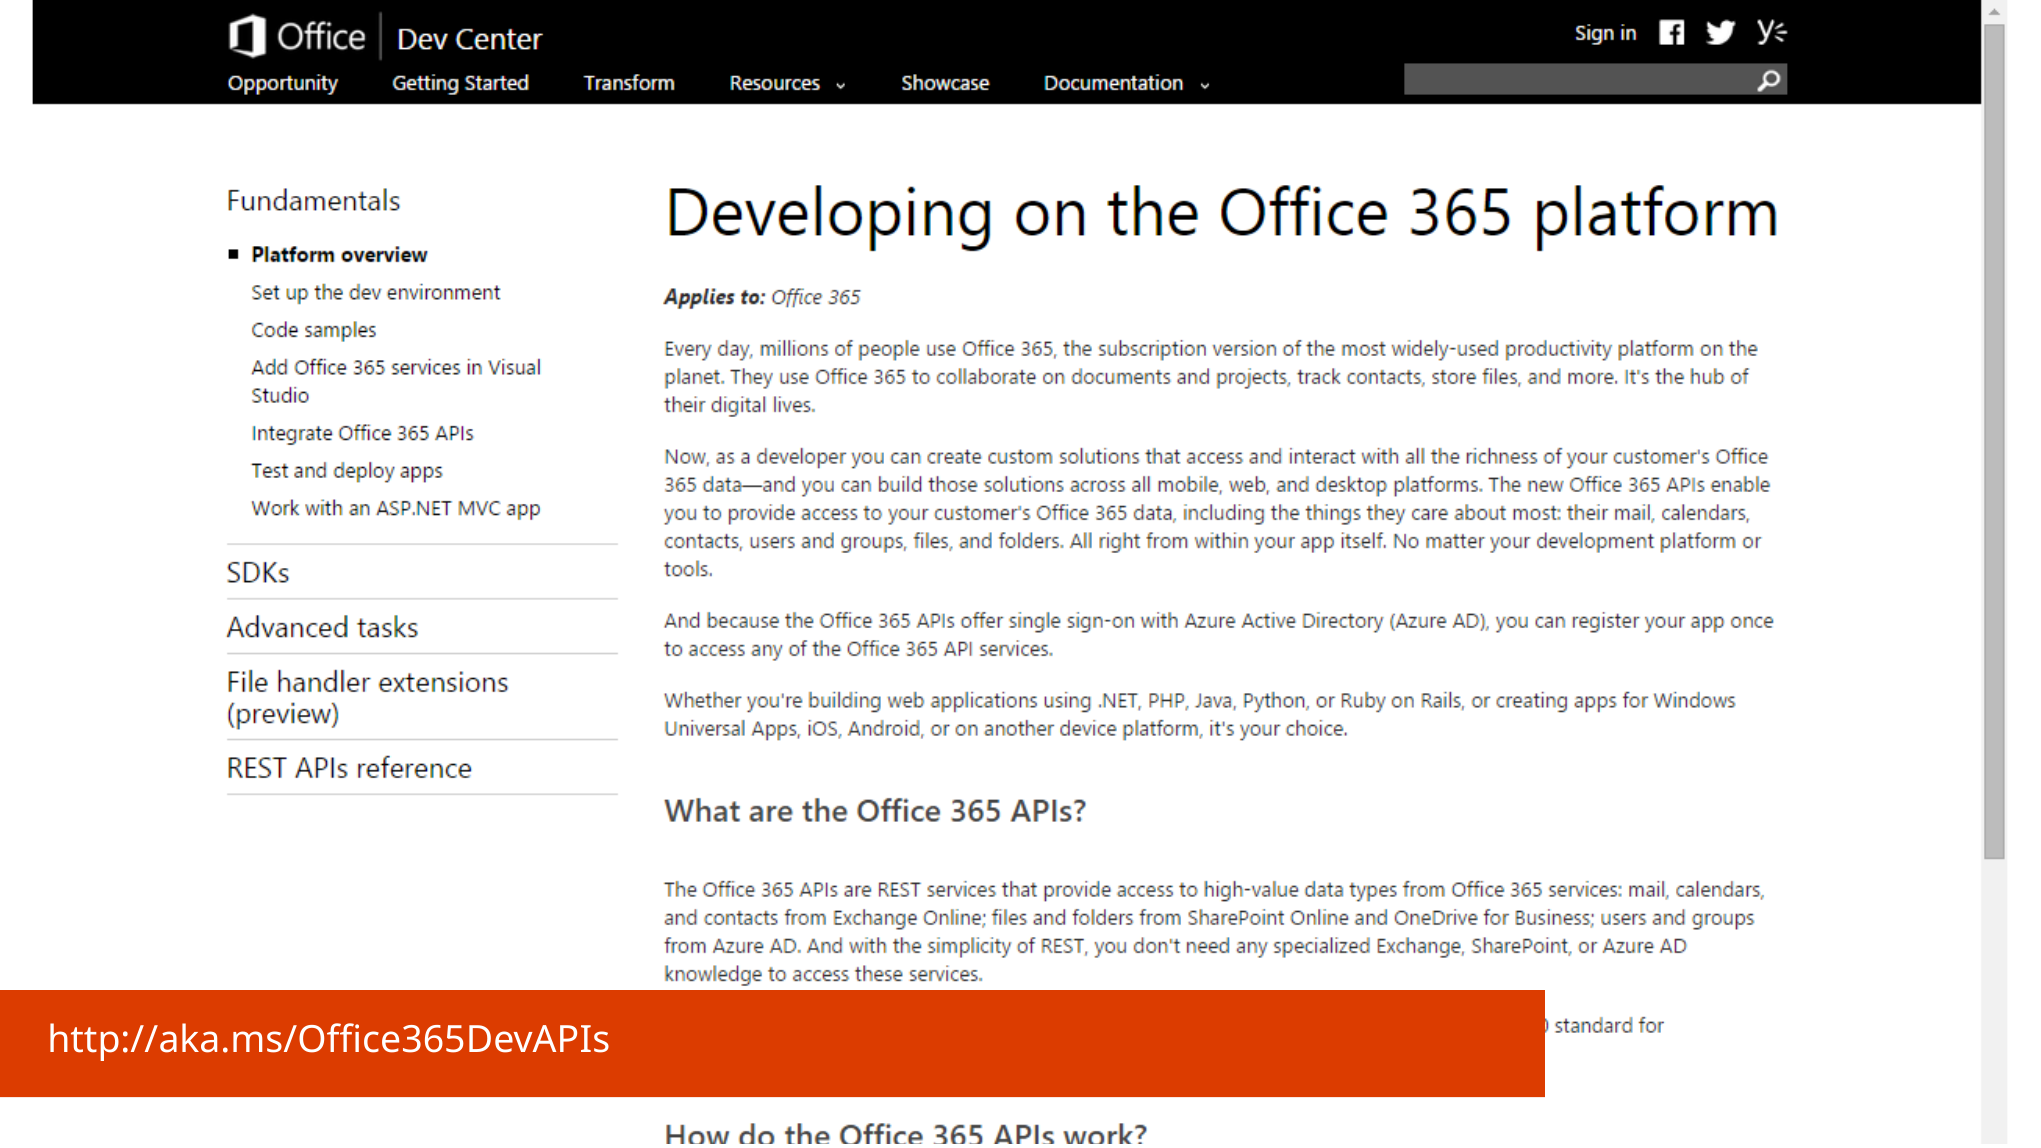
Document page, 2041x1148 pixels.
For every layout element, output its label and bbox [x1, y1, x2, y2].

picture [32, 0, 2008, 1144]
text_box [0, 989, 1546, 1098]
